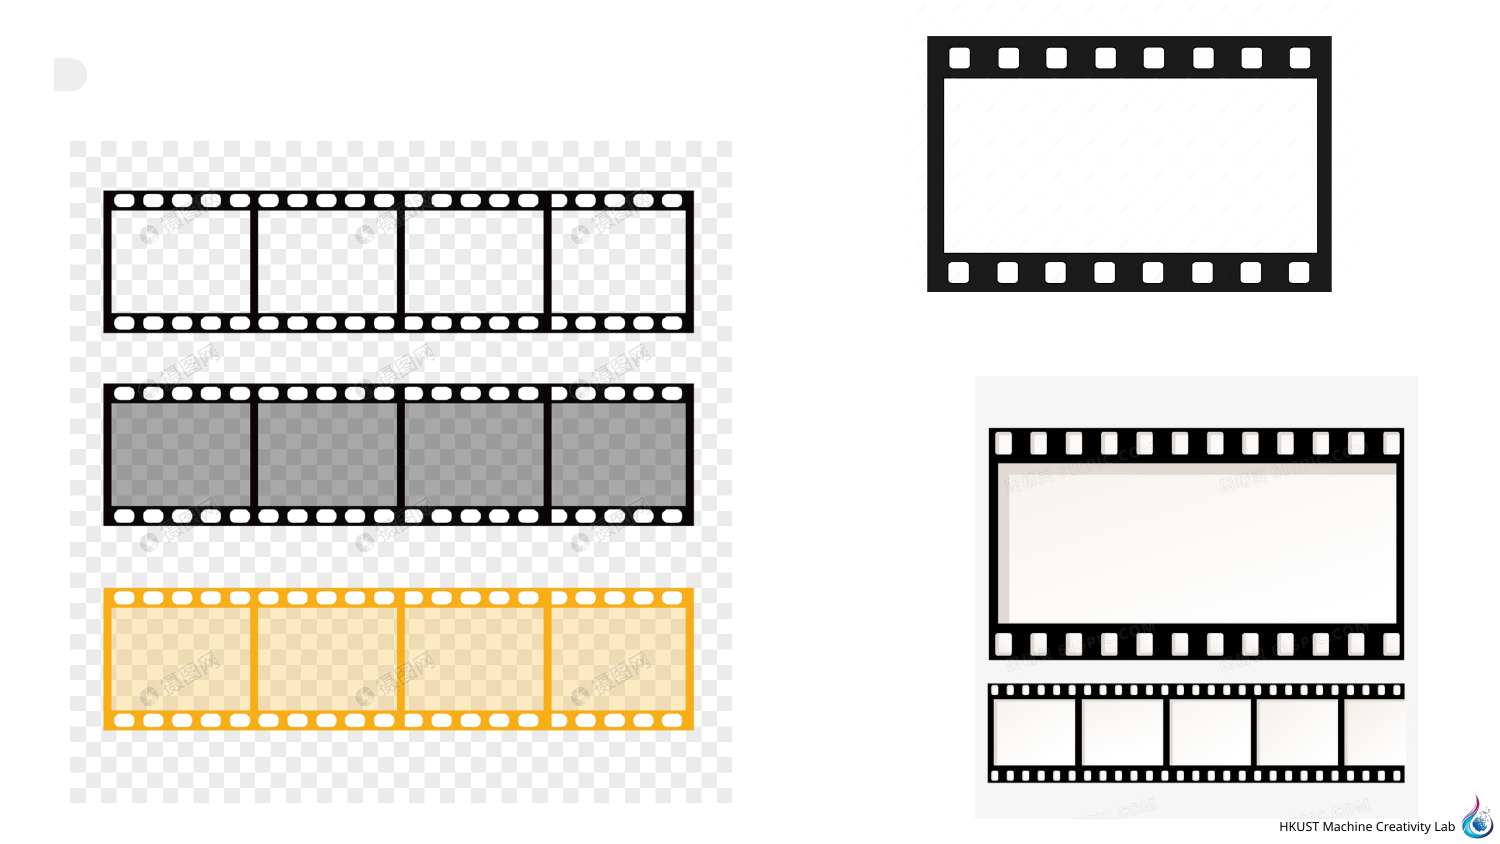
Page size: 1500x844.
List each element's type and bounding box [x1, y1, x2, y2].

picture [904, 0, 1356, 292]
picture [1460, 793, 1495, 840]
picture [70, 141, 732, 803]
picture [974, 375, 1418, 819]
